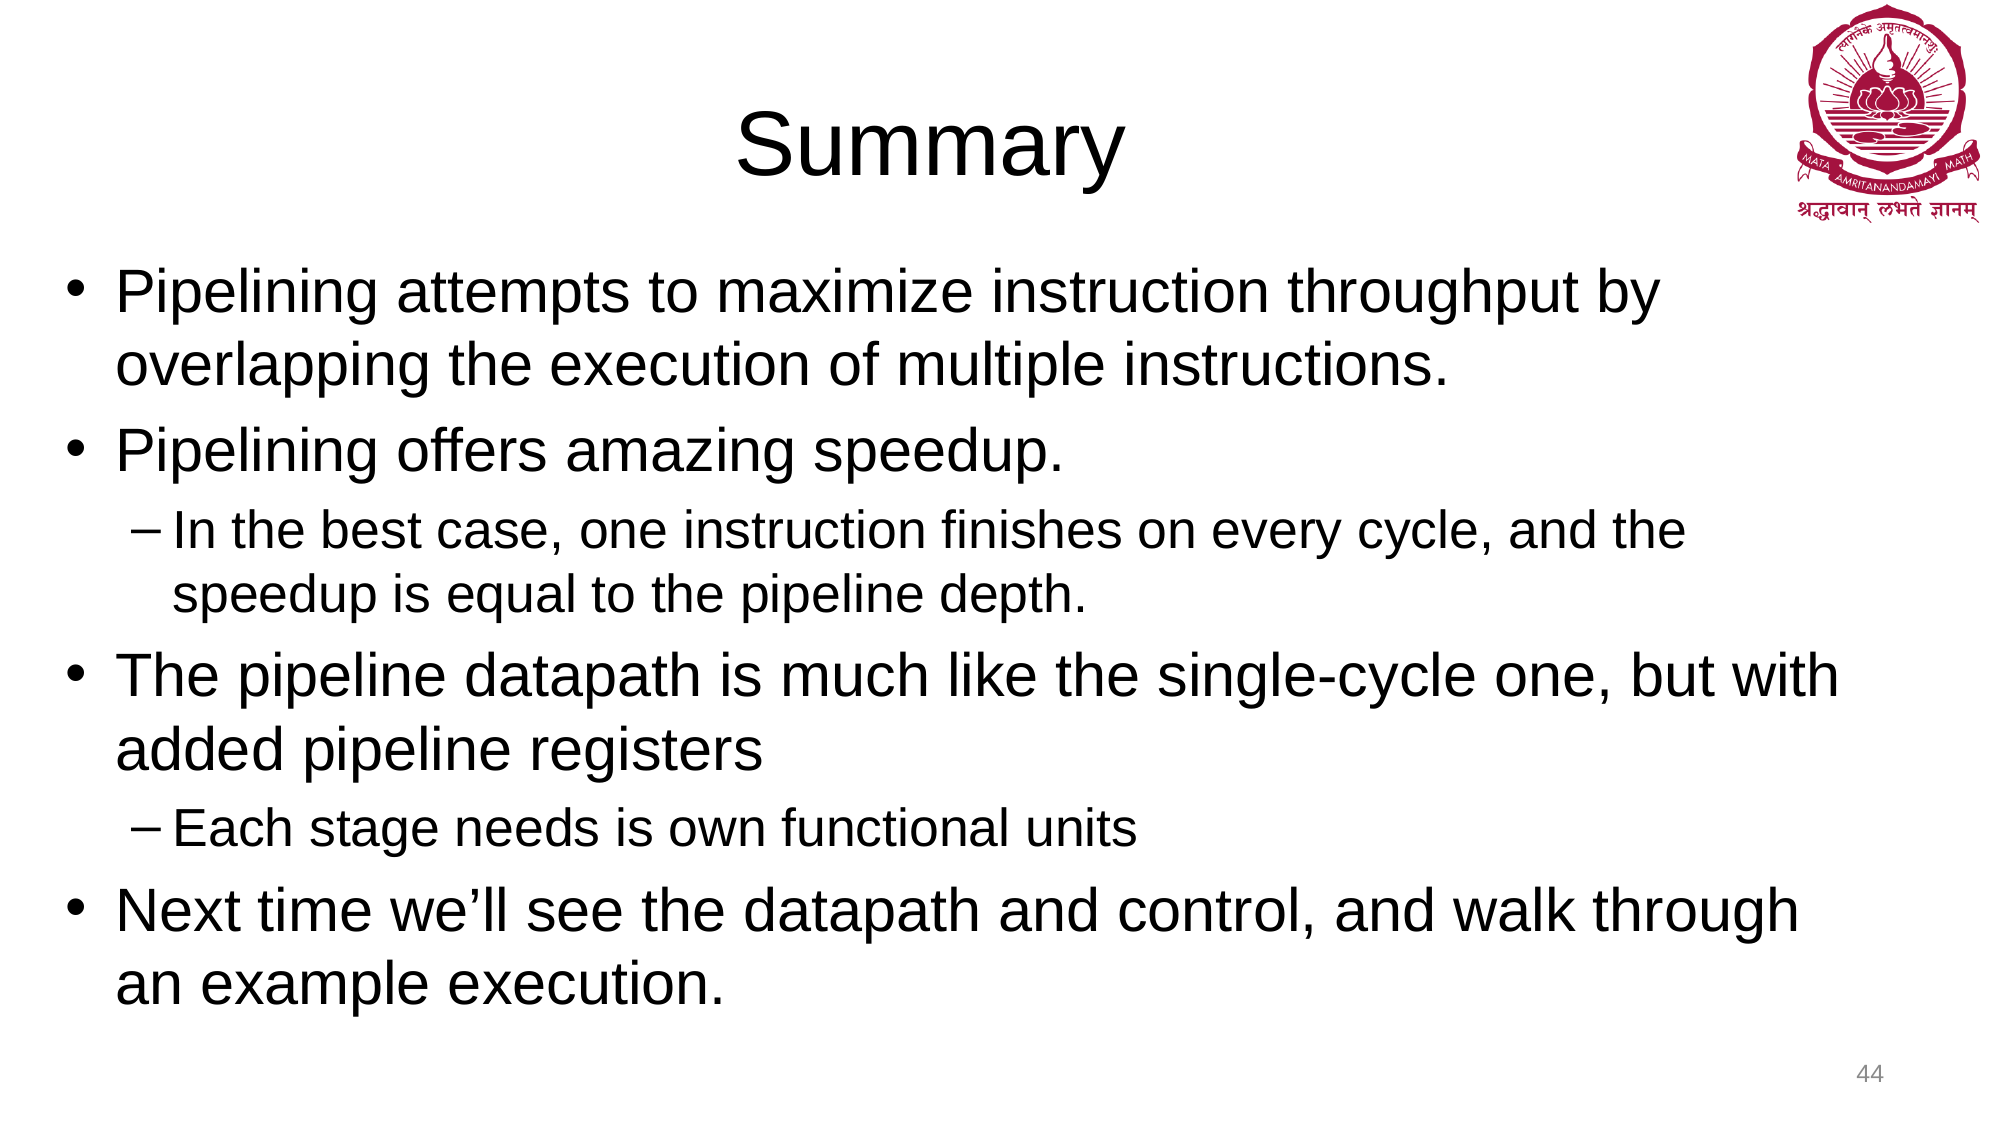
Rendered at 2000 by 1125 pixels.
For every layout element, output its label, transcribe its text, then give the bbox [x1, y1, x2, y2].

title Summary [99, 45, 1763, 233]
slide_number 44 [1432, 1042, 1900, 1103]
picture [1776, 1, 2000, 225]
list Pipelining attempts to maximize instruction throughput by overlapping the execution of multiple instructions. Pipelining offers amazing speedup. In the best case, one instruction finishes on every cycle, and the speedup is equal to the pipeline depth. The pipeline datapath is much like the single-cycle one, but with added pipeline registers Each stage needs is own functional units Next time we’ll see the datapath and control, and walk through an example execution. [50, 243, 1900, 1025]
